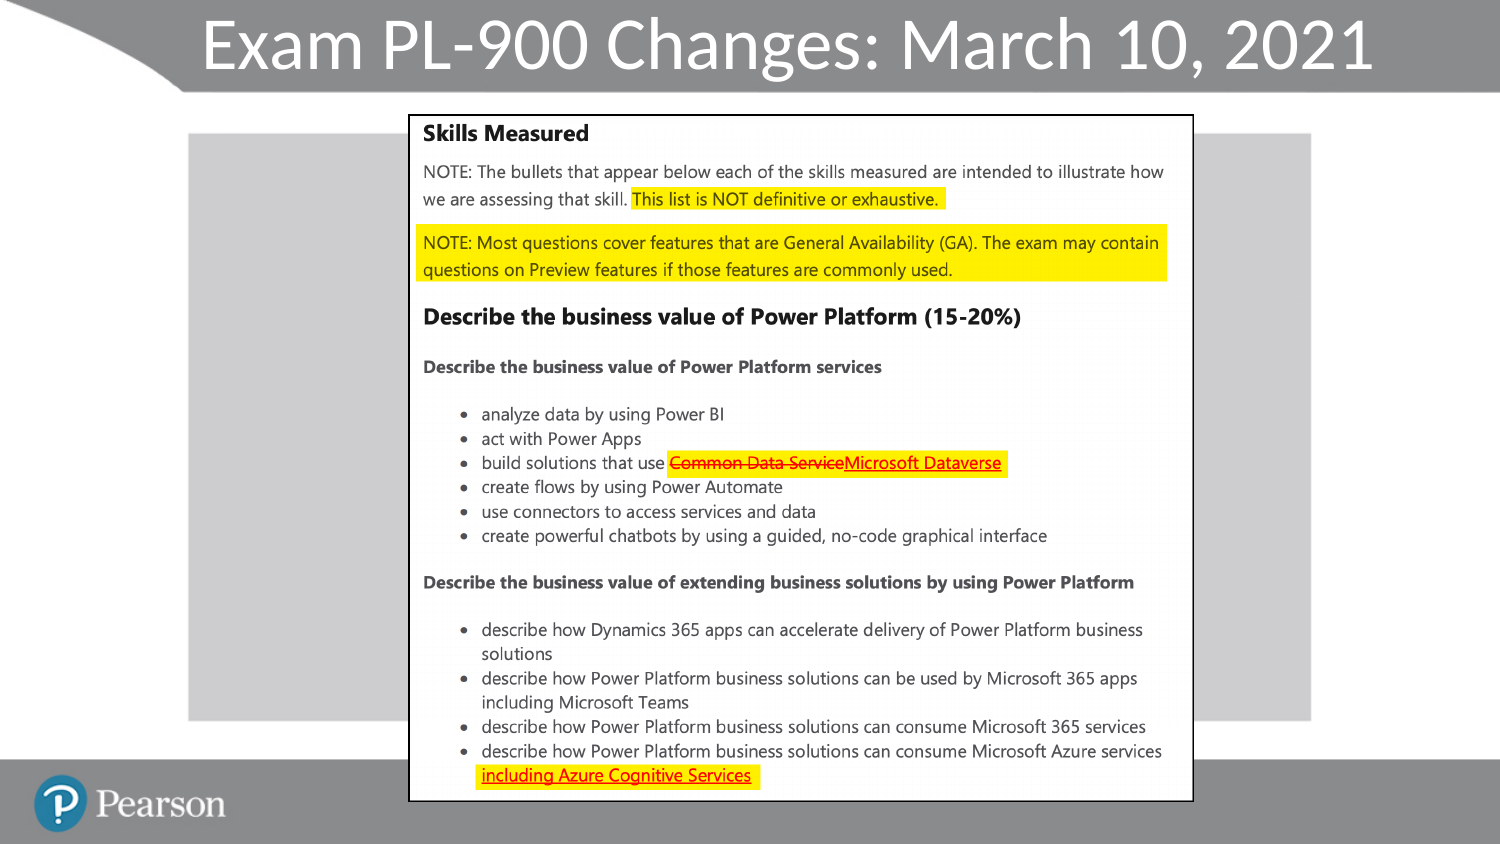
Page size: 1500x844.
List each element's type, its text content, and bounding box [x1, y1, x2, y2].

picture [0, 0, 1500, 844]
title Exam PL-900 Changes: March 10, 2021 [186, 0, 1425, 79]
